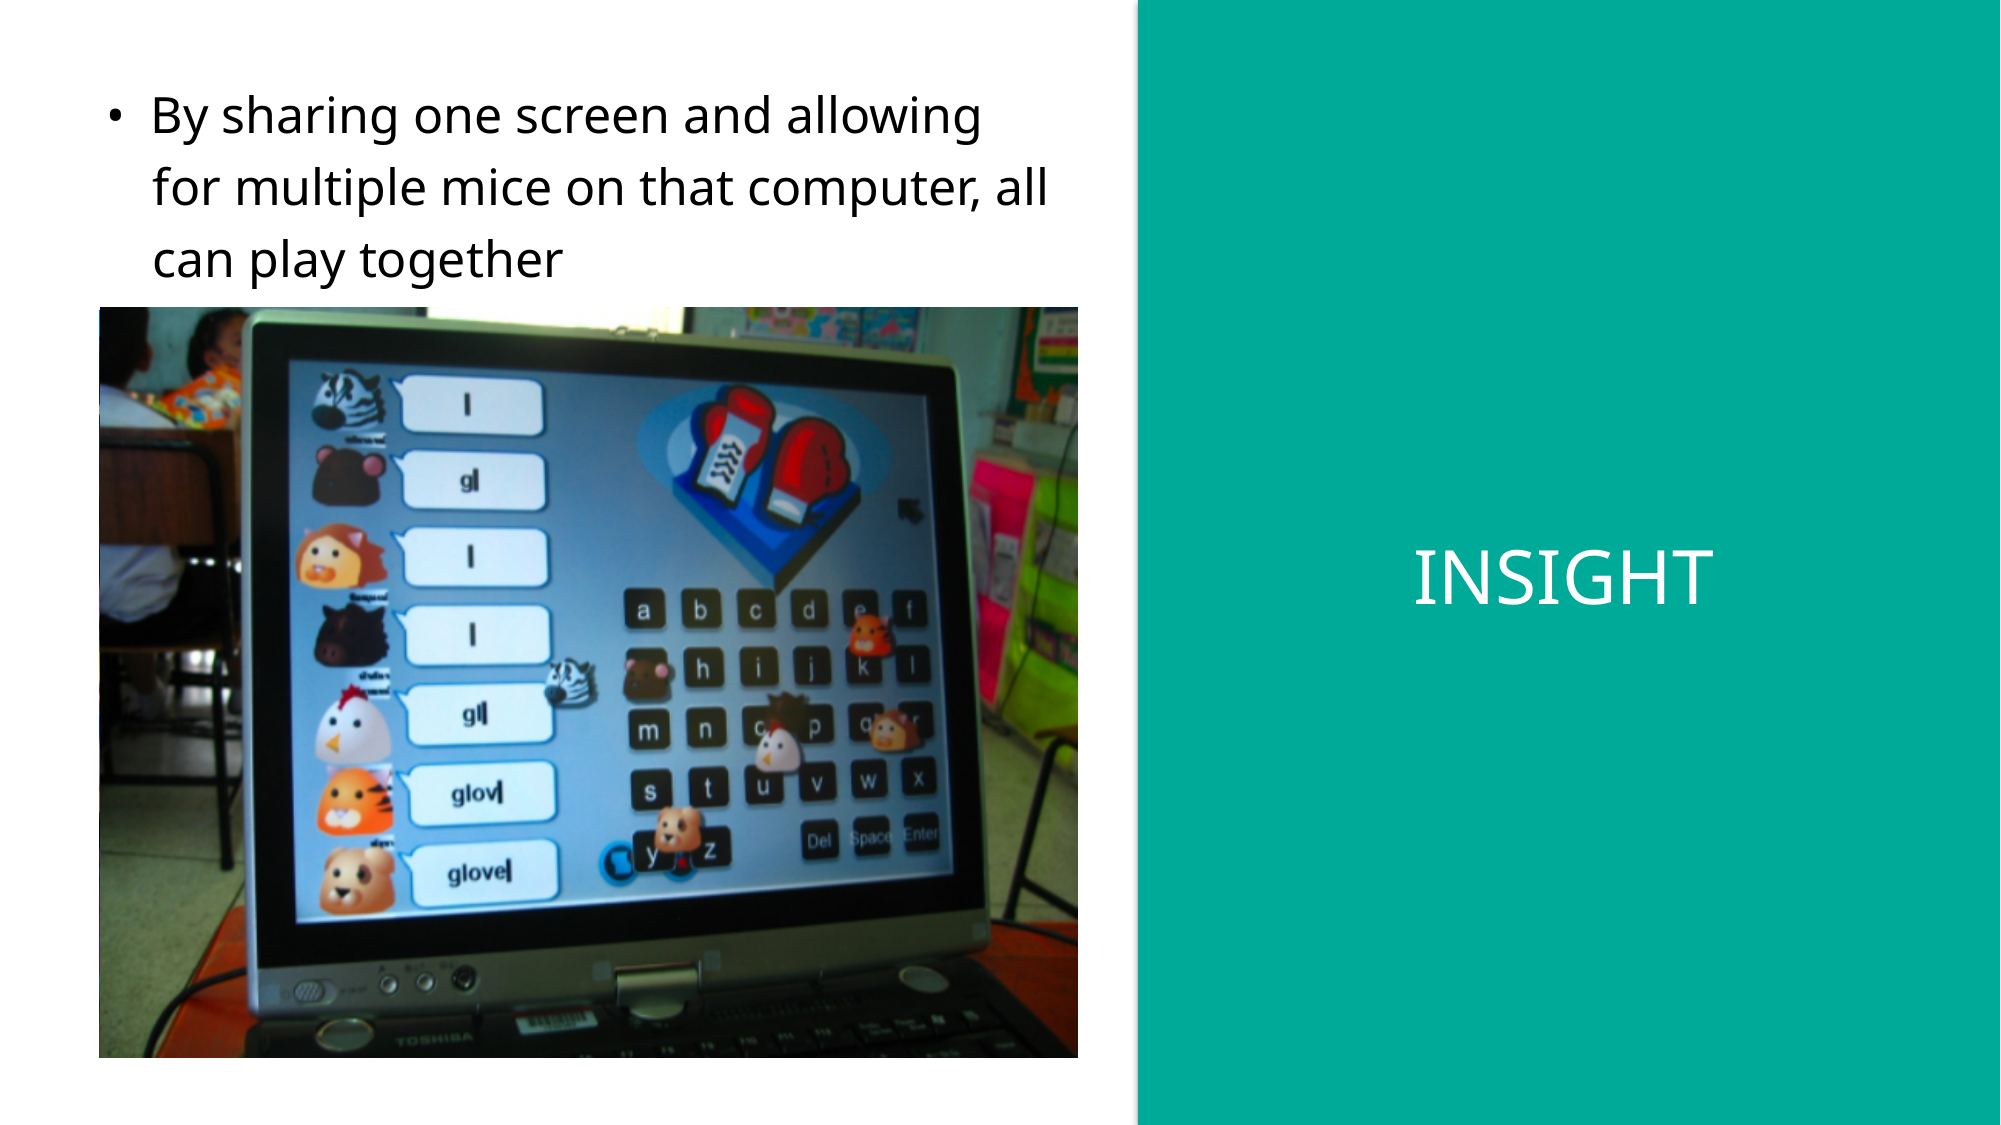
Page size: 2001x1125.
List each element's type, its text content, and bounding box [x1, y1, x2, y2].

text_box [1137, 0, 2000, 1125]
text_box INSIGHT [1142, 503, 2000, 621]
picture [99, 307, 1079, 1058]
text_box • By sharing one screen and allowing for multiple mice on that computer, all can play together [106, 64, 1078, 290]
